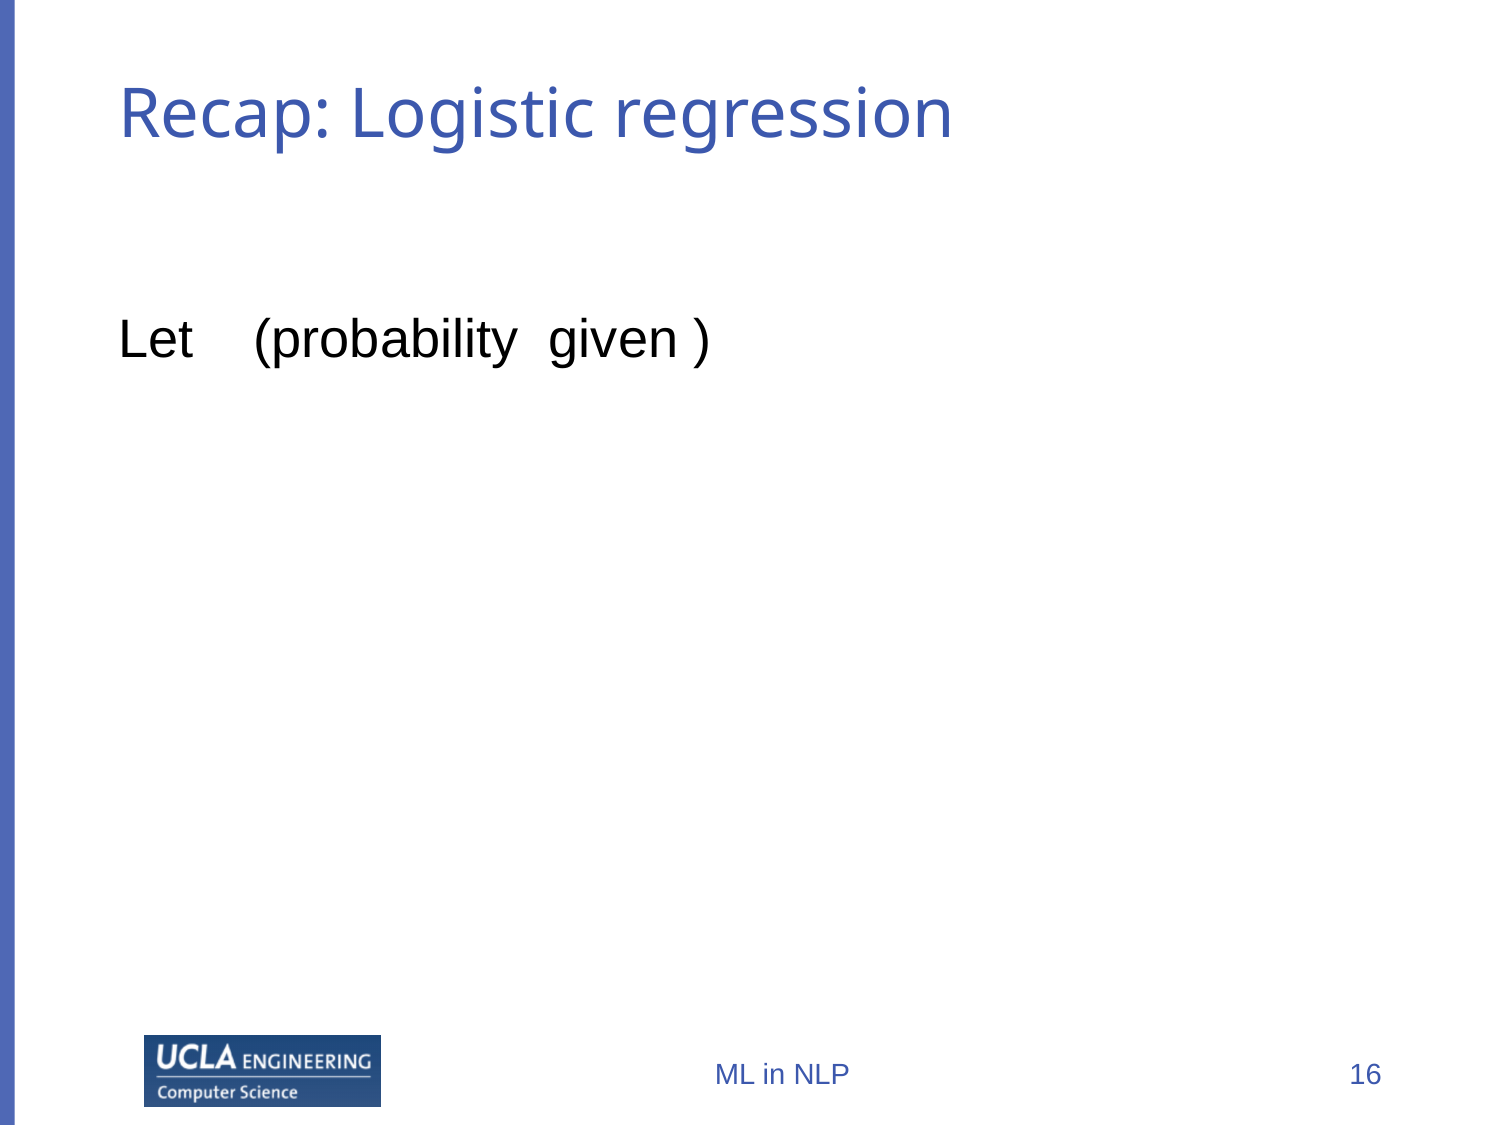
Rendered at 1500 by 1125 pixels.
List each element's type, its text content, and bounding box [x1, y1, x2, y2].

slide_number 16 [1177, 1042, 1397, 1103]
picture [144, 1035, 381, 1107]
footer ML in NLP [496, 1042, 1069, 1103]
title Recap: Logistic regression [103, 59, 1397, 171]
